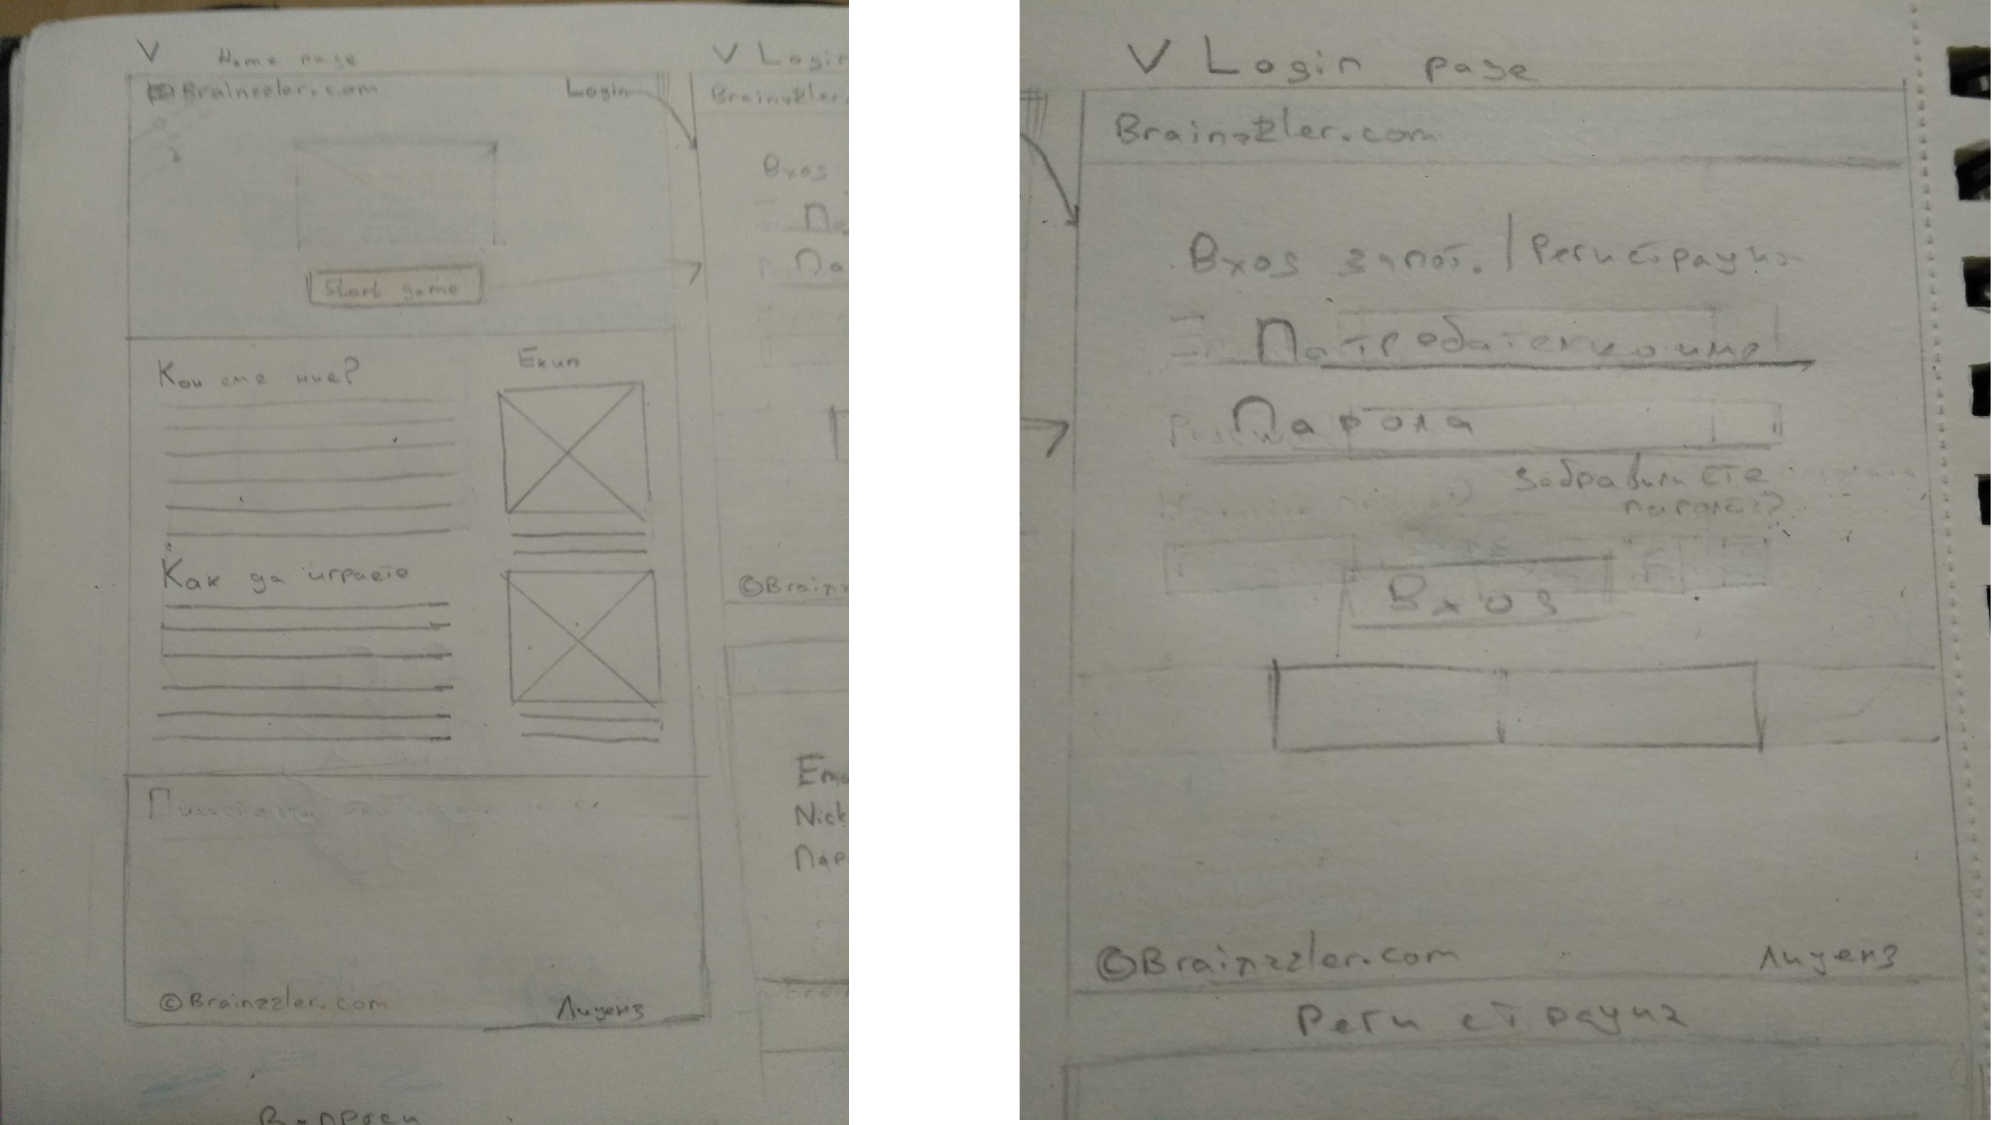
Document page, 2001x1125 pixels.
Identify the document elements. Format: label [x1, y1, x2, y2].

list [1019, 0, 1991, 1120]
list [0, 0, 849, 1125]
